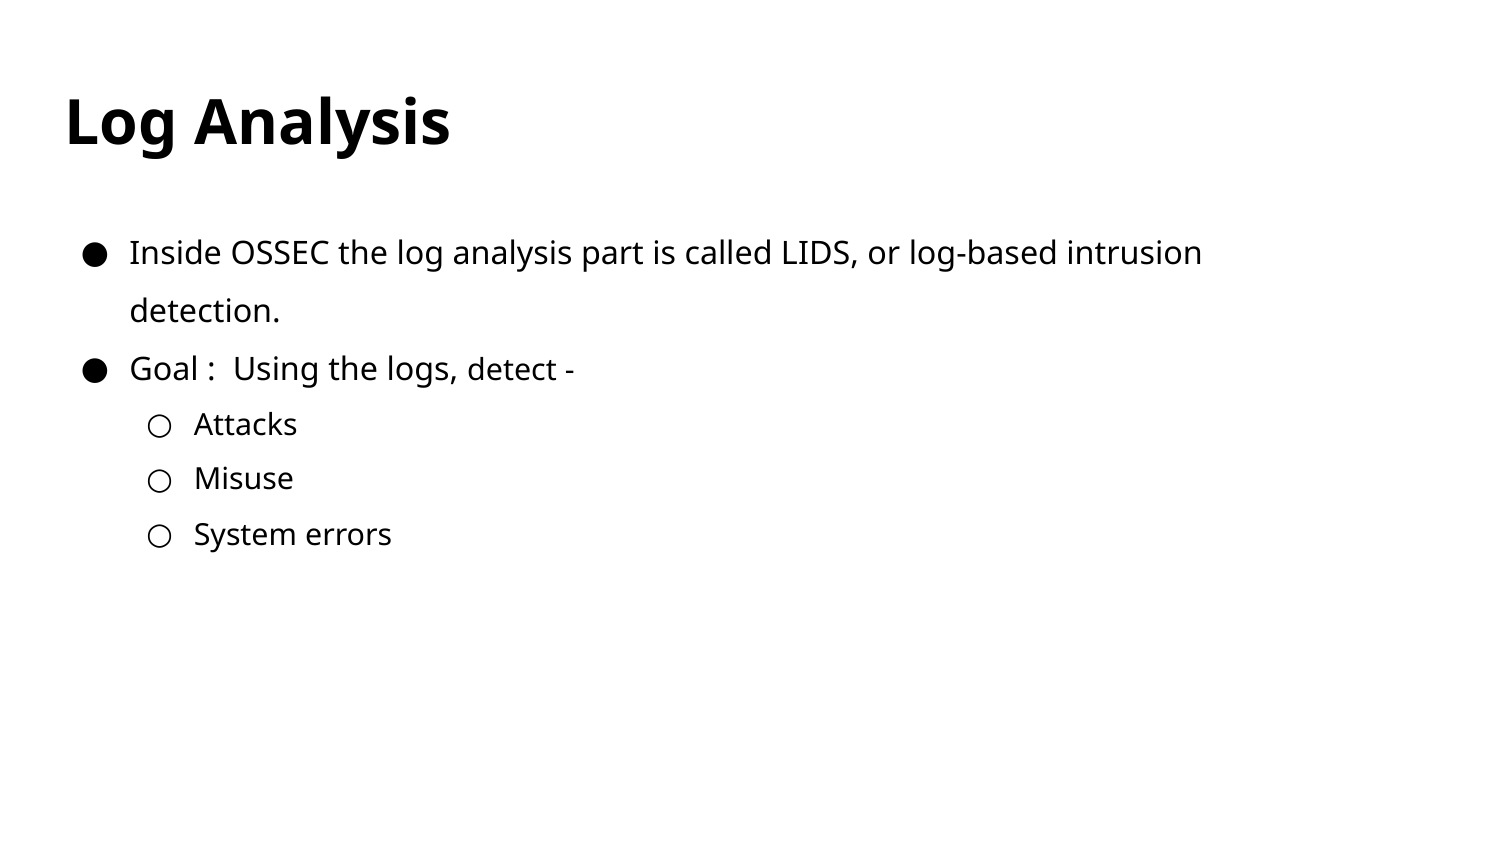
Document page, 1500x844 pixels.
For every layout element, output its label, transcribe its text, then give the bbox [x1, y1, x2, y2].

list Inside OSSEC the log analysis part is called LIDS, or log-based intrusion detection. Goal : Using the logs, detect - Attacks Misuse System errors [49, 197, 1310, 570]
title Log Analysis [49, 67, 1448, 173]
